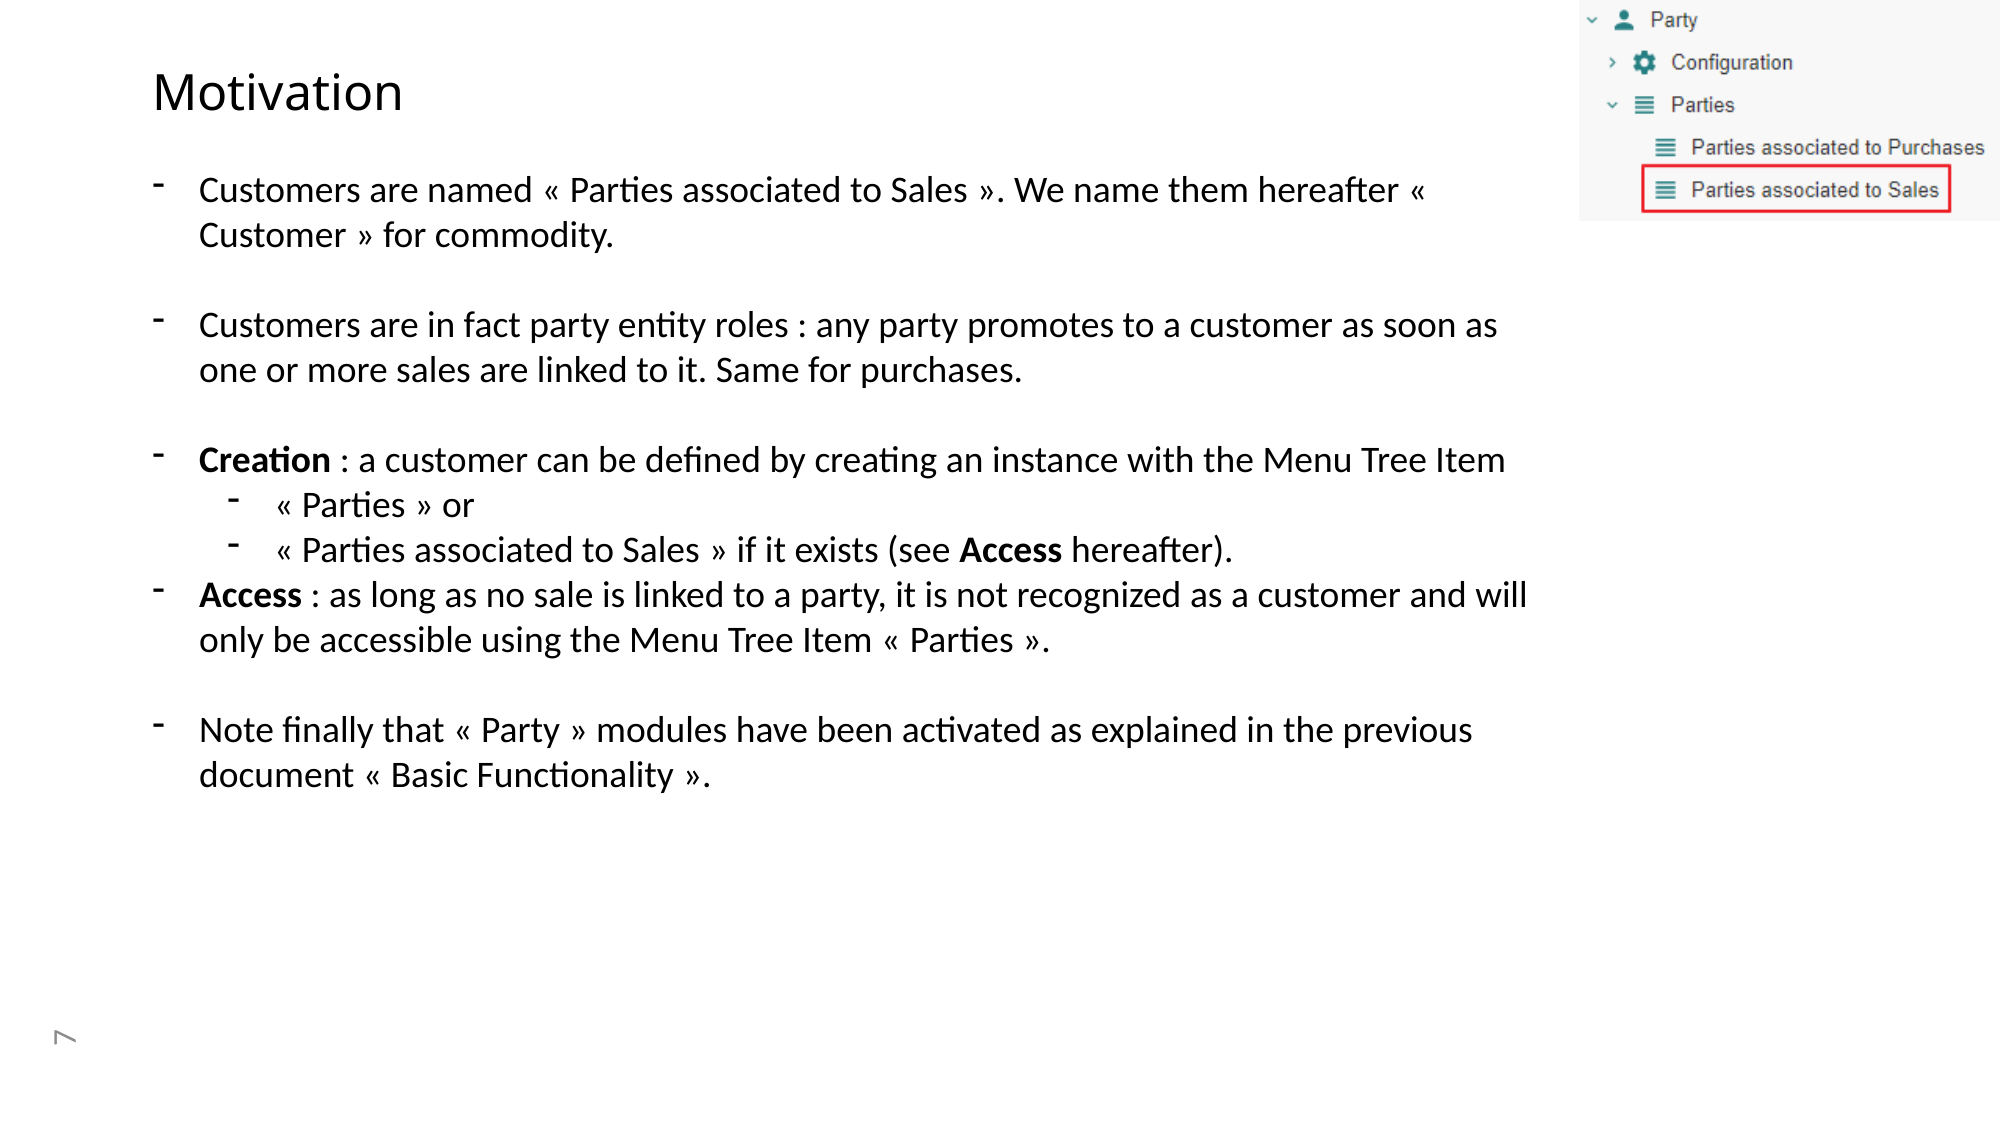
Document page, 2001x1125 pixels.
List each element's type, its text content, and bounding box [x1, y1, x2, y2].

picture [1579, 0, 2000, 221]
text_box Customers are named « Parties associated to Sales ». We name them hereafter « Customer » for commodity. Customers are in fact party entity roles : any party promotes to a customer as soon as one or more sales are linked to it. Same for purchases. Creation : a customer can be defined by creating an instance with the Menu Tree Item « Parties » or « Parties associated to Sales » if it exists (see Access hereafter). Access : as long as no sale is linked to a party, it is not recognized as a customer and will only be accessible using the Menu Tree Item « Parties ». Note finally that « Party » modules have been activated as explained in the previous document « Basic Functionality ». [137, 157, 1555, 803]
title Motivation [137, 59, 1579, 136]
slide_number 7 [32, 969, 93, 1108]
